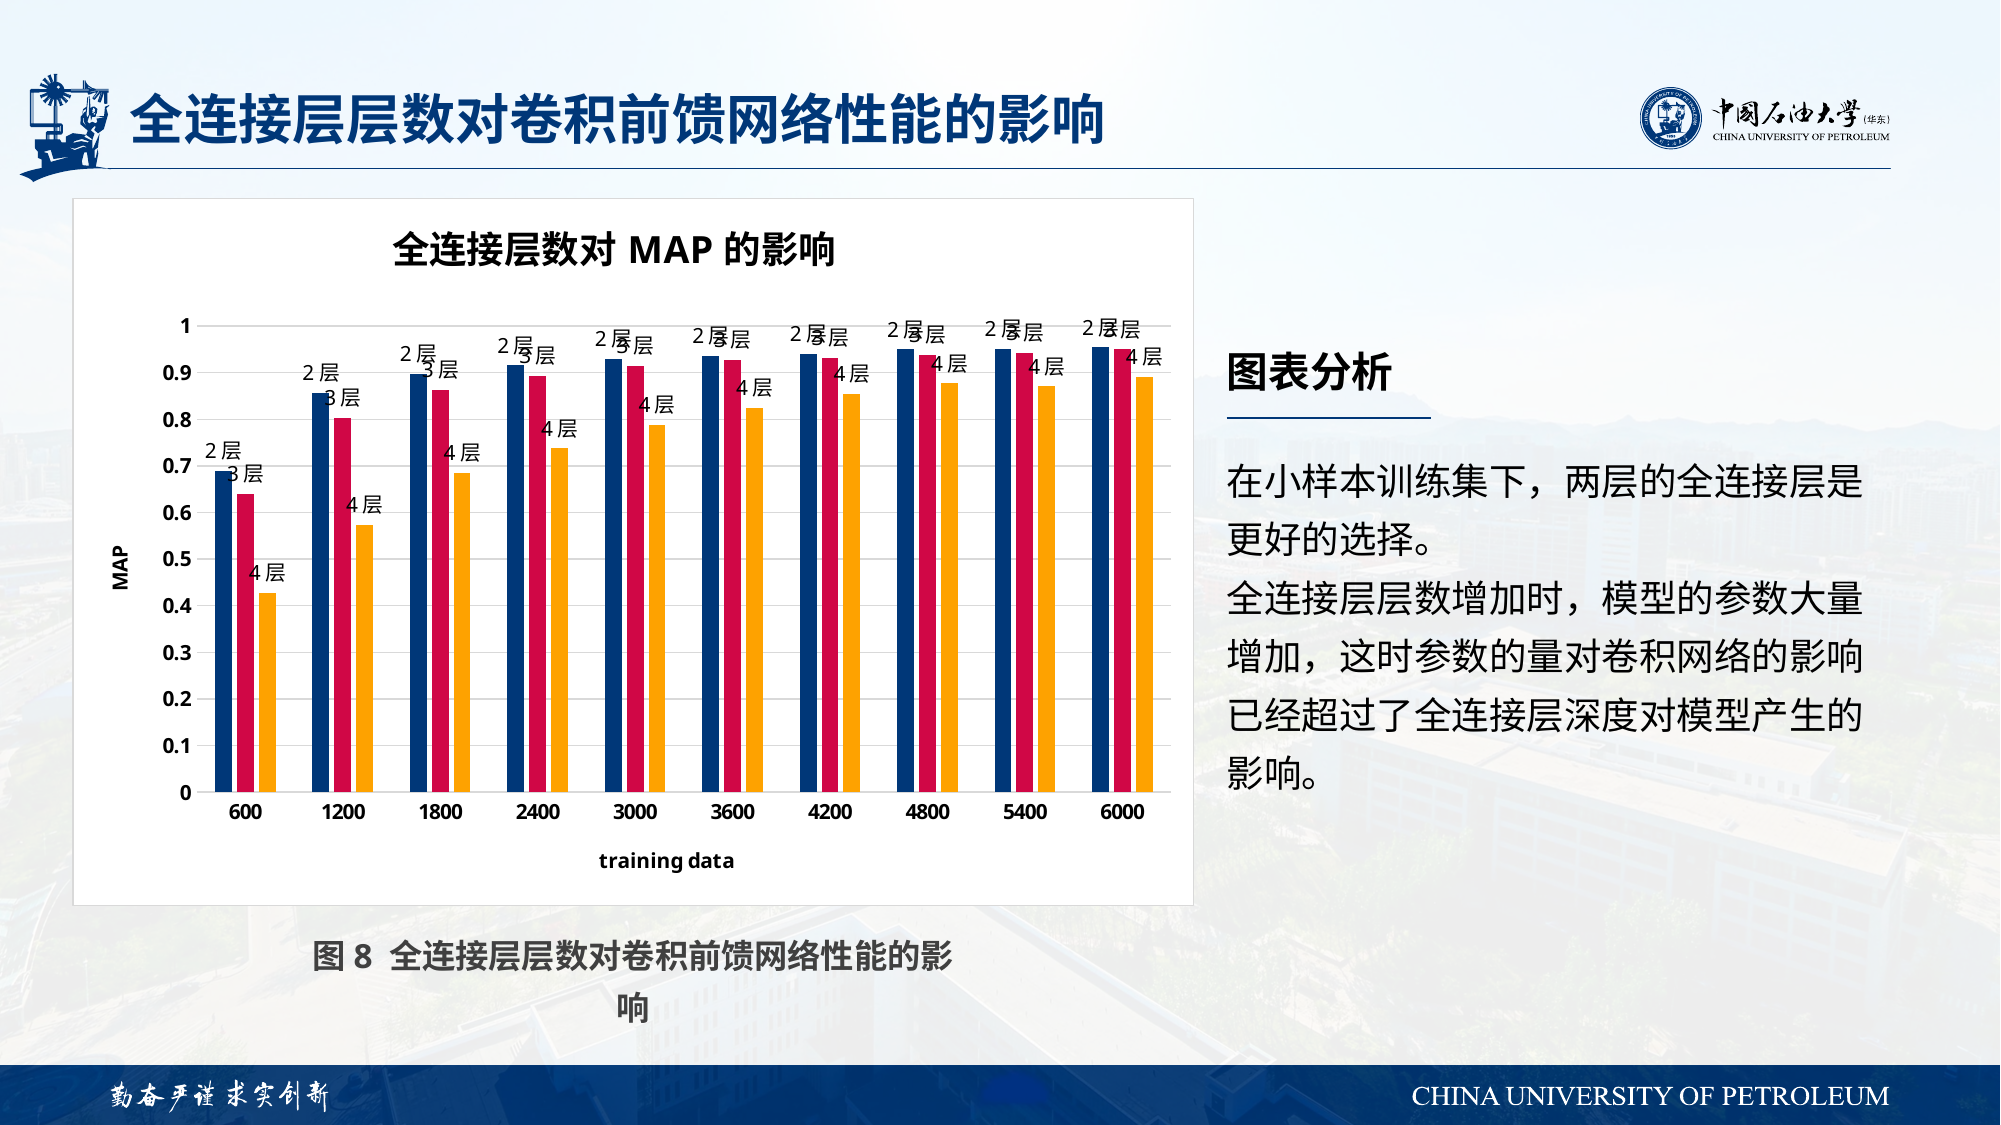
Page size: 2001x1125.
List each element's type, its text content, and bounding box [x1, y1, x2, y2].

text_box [1226, 323, 1886, 802]
text_box 图8 全连接层层数对卷积前馈网络性能的影响 [284, 915, 983, 1034]
chart [72, 197, 1195, 907]
title 全连接层层数对卷积前馈网络性能的影响 [129, 94, 1330, 151]
